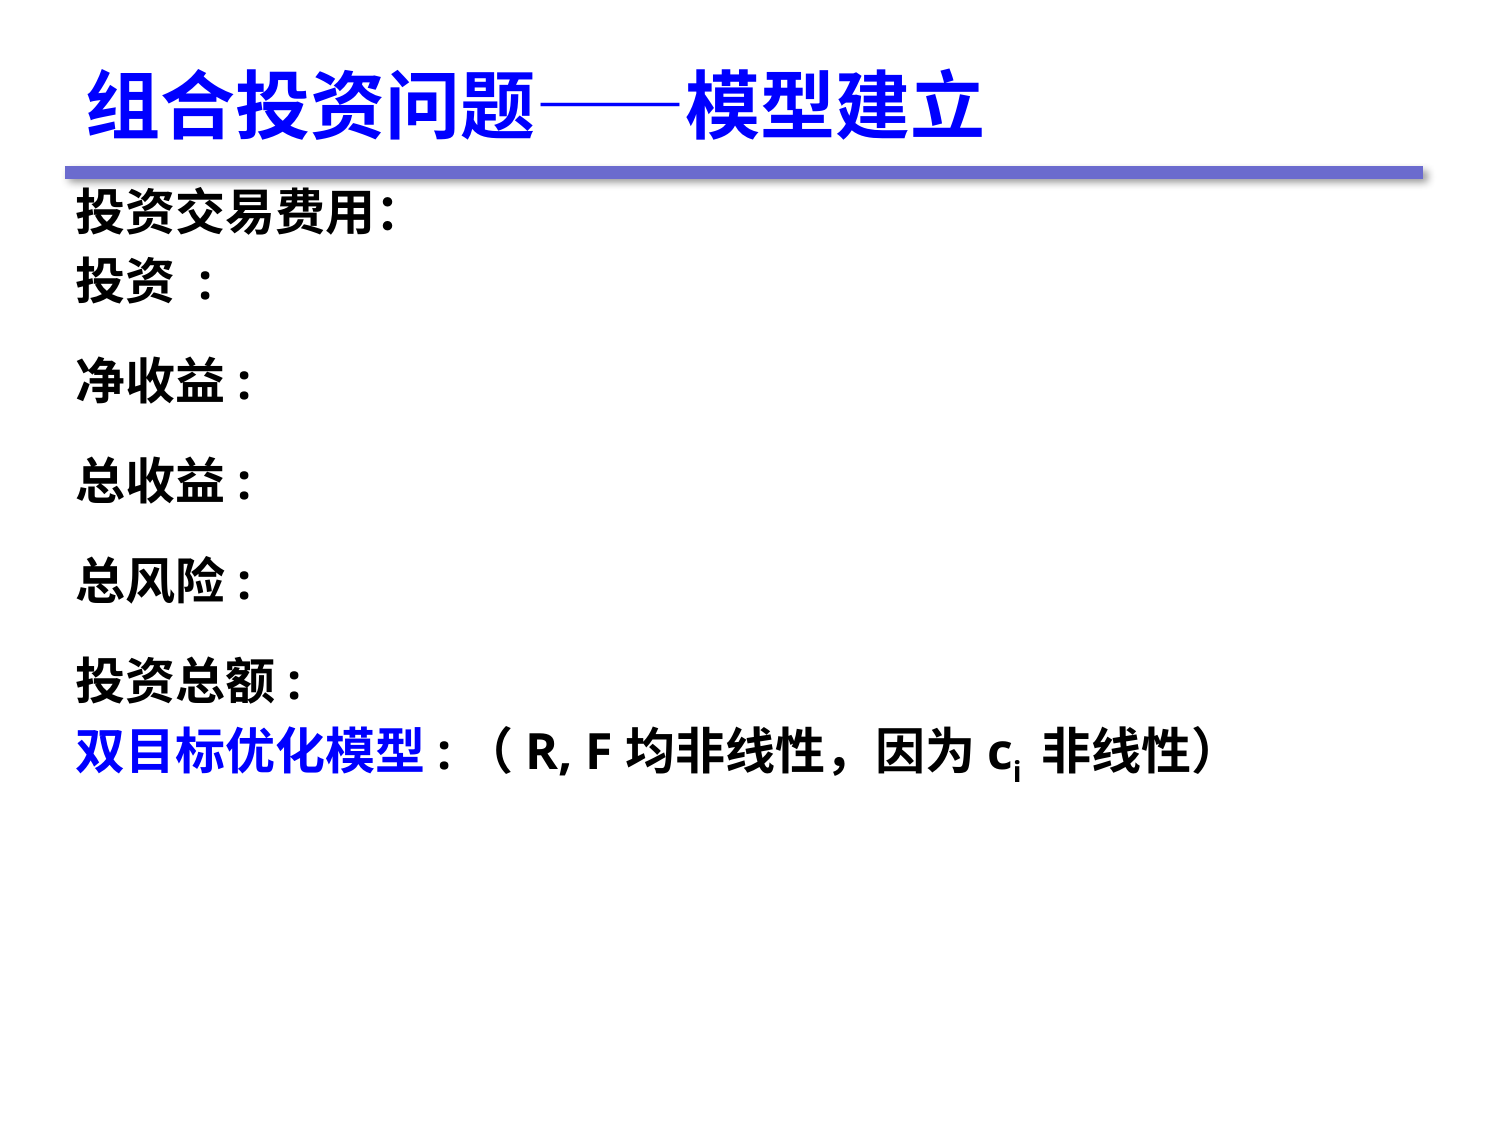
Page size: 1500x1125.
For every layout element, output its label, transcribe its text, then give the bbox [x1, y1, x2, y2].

text_box 组合投资问题——模型建立 [70, 51, 1001, 157]
